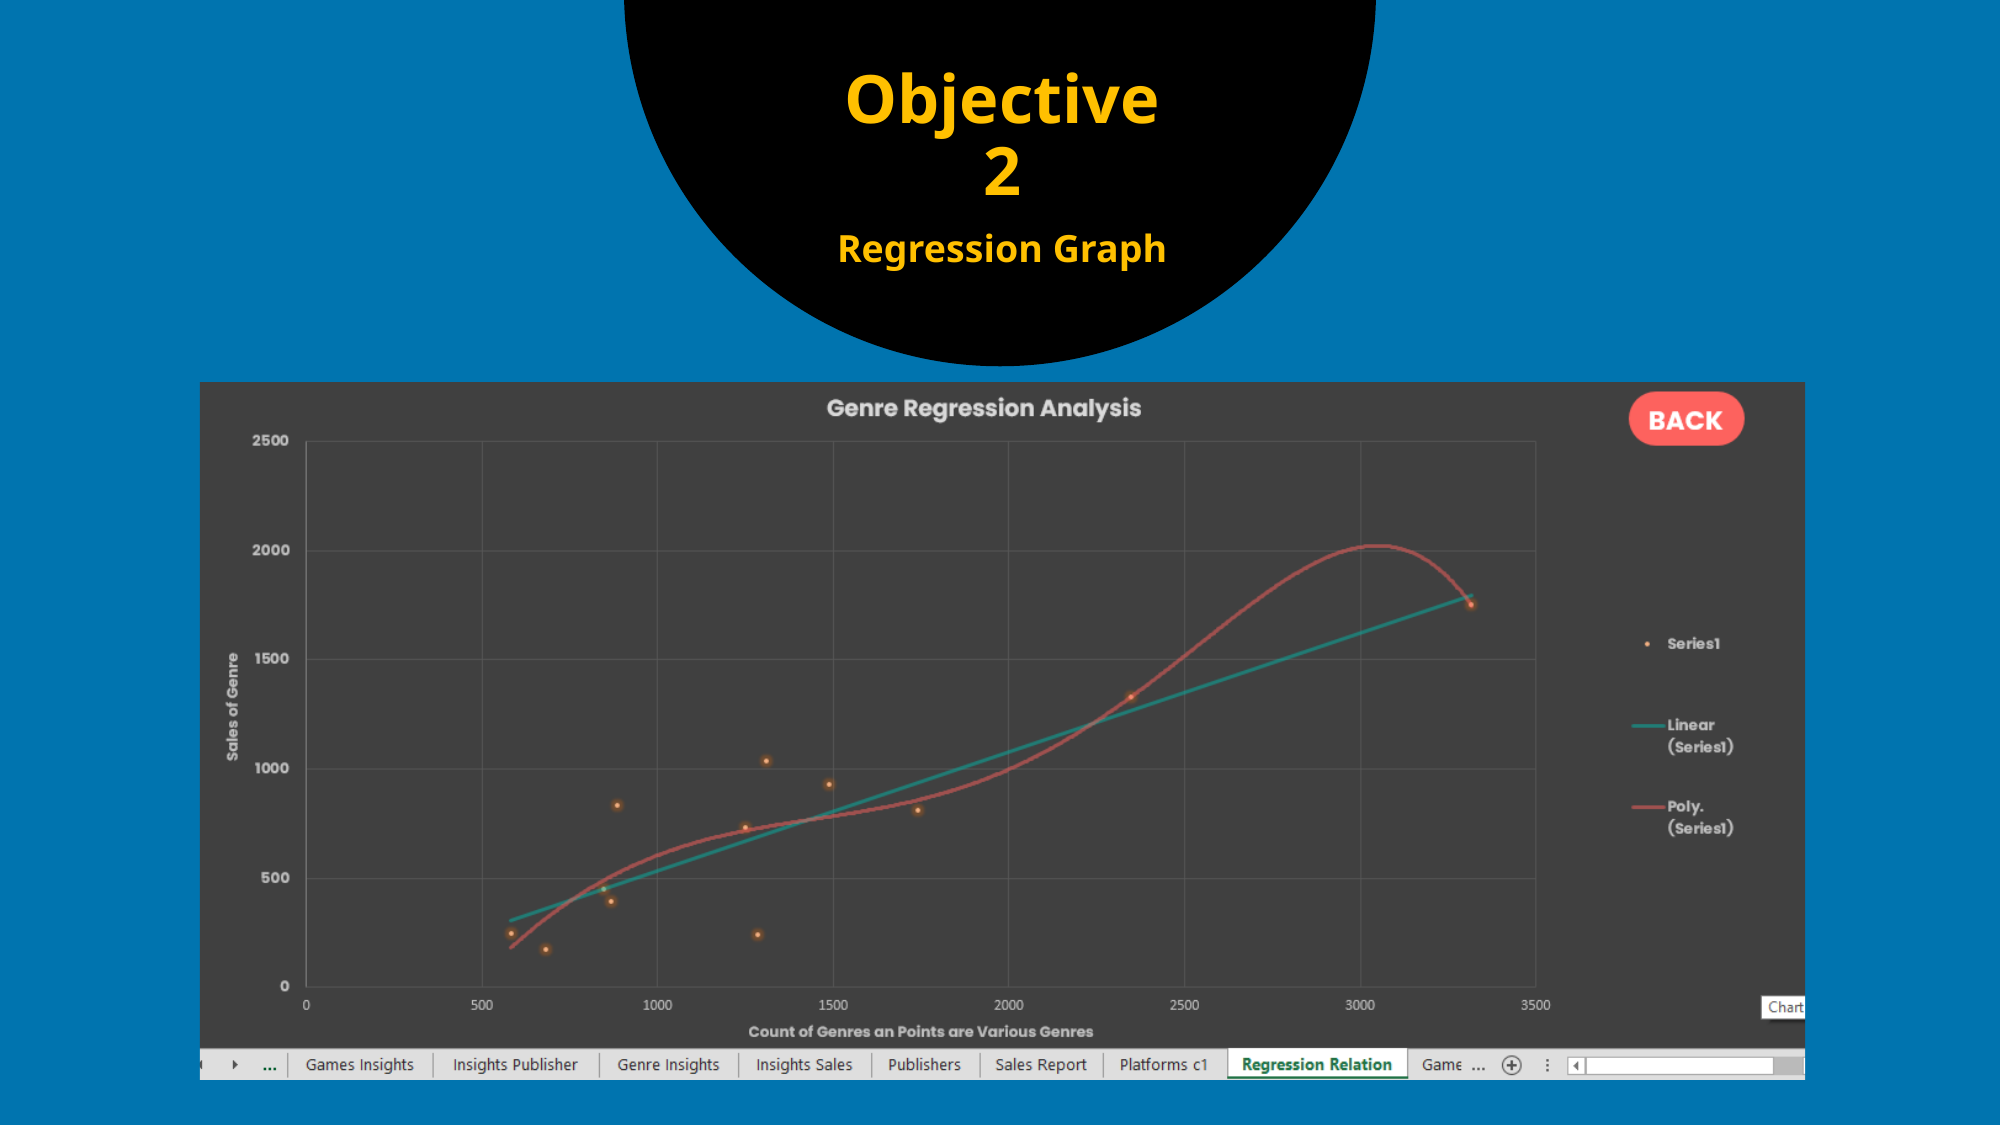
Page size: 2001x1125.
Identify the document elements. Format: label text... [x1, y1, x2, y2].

list Objective 2 Regression Graph [809, 93, 1196, 244]
picture [200, 383, 1805, 1079]
